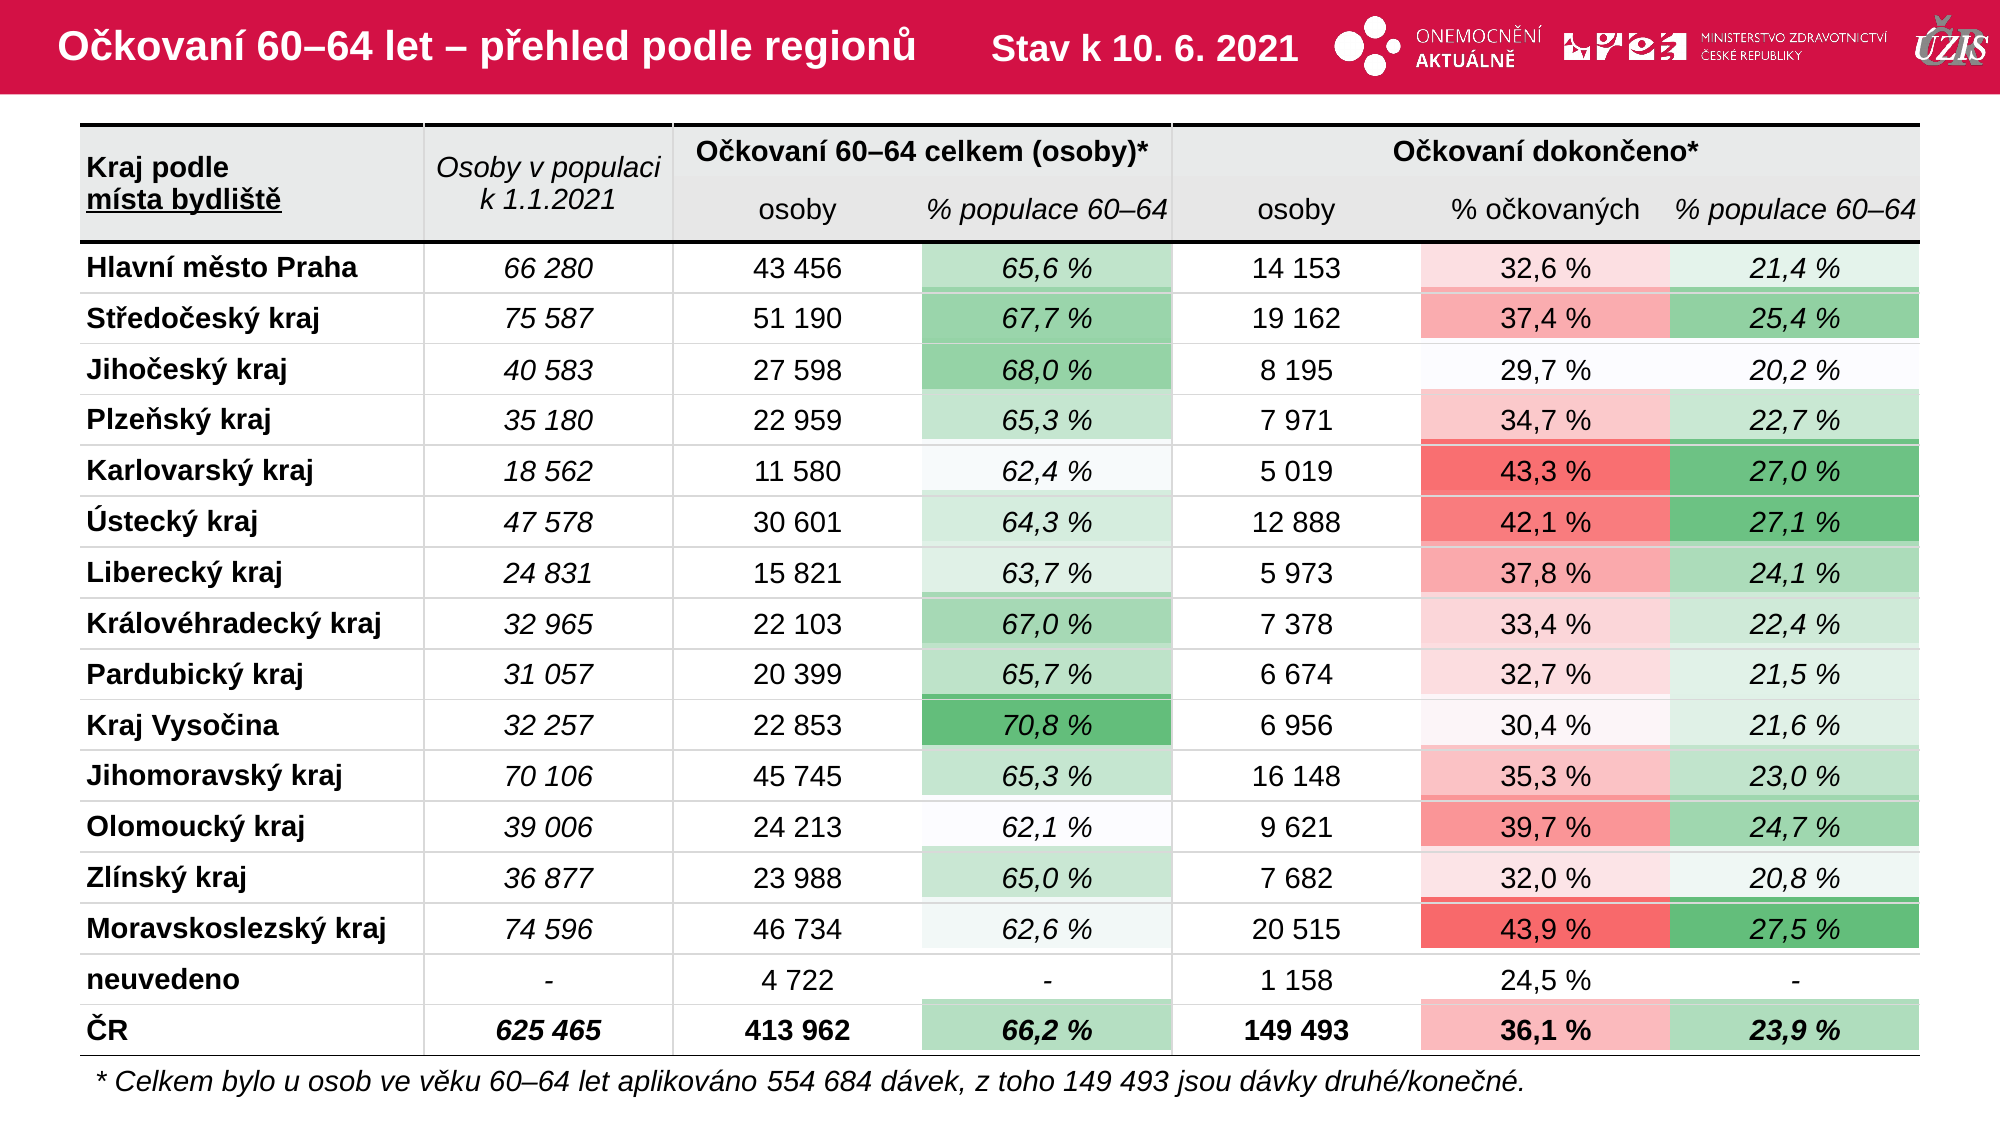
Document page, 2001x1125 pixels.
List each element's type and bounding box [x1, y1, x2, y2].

table_cell [80, 344, 423, 394]
table_cell [1173, 955, 1920, 1004]
table_cell [674, 853, 1171, 902]
table_cell [80, 955, 423, 1004]
table_cell [80, 446, 423, 495]
table_cell [1173, 853, 1920, 902]
table_cell [425, 1005, 672, 1055]
picture [1915, 15, 1989, 66]
table_cell [1173, 599, 1920, 648]
table_cell [425, 497, 672, 546]
table_cell [1173, 176, 1920, 240]
table_cell [674, 955, 1171, 1004]
table_cell [674, 344, 1171, 394]
table_cell [425, 244, 672, 292]
table_cell [80, 548, 423, 597]
table_cell [425, 802, 672, 851]
table_cell [674, 395, 1171, 444]
table_cell [674, 446, 1171, 495]
text_box [976, 16, 1421, 77]
table_cell [1173, 446, 1920, 495]
table_cell [80, 802, 423, 851]
table_cell [425, 853, 672, 902]
table_cell [80, 395, 423, 444]
table_cell [80, 904, 423, 953]
table_cell [1173, 904, 1920, 953]
table_cell [1173, 751, 1920, 800]
table_cell [674, 751, 1171, 800]
table_cell [425, 548, 672, 597]
table_cell [80, 751, 423, 800]
table_cell [425, 955, 672, 1004]
table_cell [80, 244, 423, 292]
table_cell [674, 1005, 1171, 1055]
table_cell [1173, 650, 1920, 699]
table_cell [1173, 294, 1920, 343]
table_cell [80, 650, 423, 699]
table_cell [1173, 244, 1920, 292]
table_cell [425, 446, 672, 495]
table_cell [674, 650, 1171, 699]
table_cell [1173, 700, 1920, 749]
table_cell [80, 497, 423, 546]
table_cell [1173, 344, 1920, 394]
table_cell [674, 176, 1171, 240]
picture [1563, 31, 1888, 60]
table_cell [80, 700, 423, 749]
table_cell [1173, 802, 1920, 851]
table_cell [674, 599, 1171, 648]
table_header [425, 127, 672, 240]
table_cell [80, 1005, 423, 1055]
table_cell [425, 294, 672, 343]
table_cell [80, 853, 423, 902]
table_cell [674, 700, 1171, 749]
table_cell [80, 599, 423, 648]
table_cell [1173, 395, 1920, 444]
table_cell [425, 700, 672, 749]
table_cell [80, 294, 423, 343]
table_cell [674, 294, 1171, 343]
table_cell [425, 599, 672, 648]
table_cell [1173, 1005, 1920, 1055]
table_cell [674, 244, 1171, 292]
table_cell [674, 802, 1171, 851]
table_cell [1173, 497, 1920, 546]
table_cell [425, 650, 672, 699]
table_header [80, 127, 423, 240]
table_cell [425, 344, 672, 394]
table_cell [425, 751, 672, 800]
table_cell [1173, 548, 1920, 597]
table_header [1173, 127, 1920, 176]
text_box [80, 1055, 1871, 1105]
table_cell [674, 904, 1171, 953]
table_cell [674, 497, 1171, 546]
table_header [674, 127, 1171, 176]
table_cell [425, 904, 672, 953]
picture [1421, 16, 1542, 76]
title [42, 0, 1262, 95]
table_cell [425, 395, 672, 444]
table_cell [674, 548, 1171, 597]
